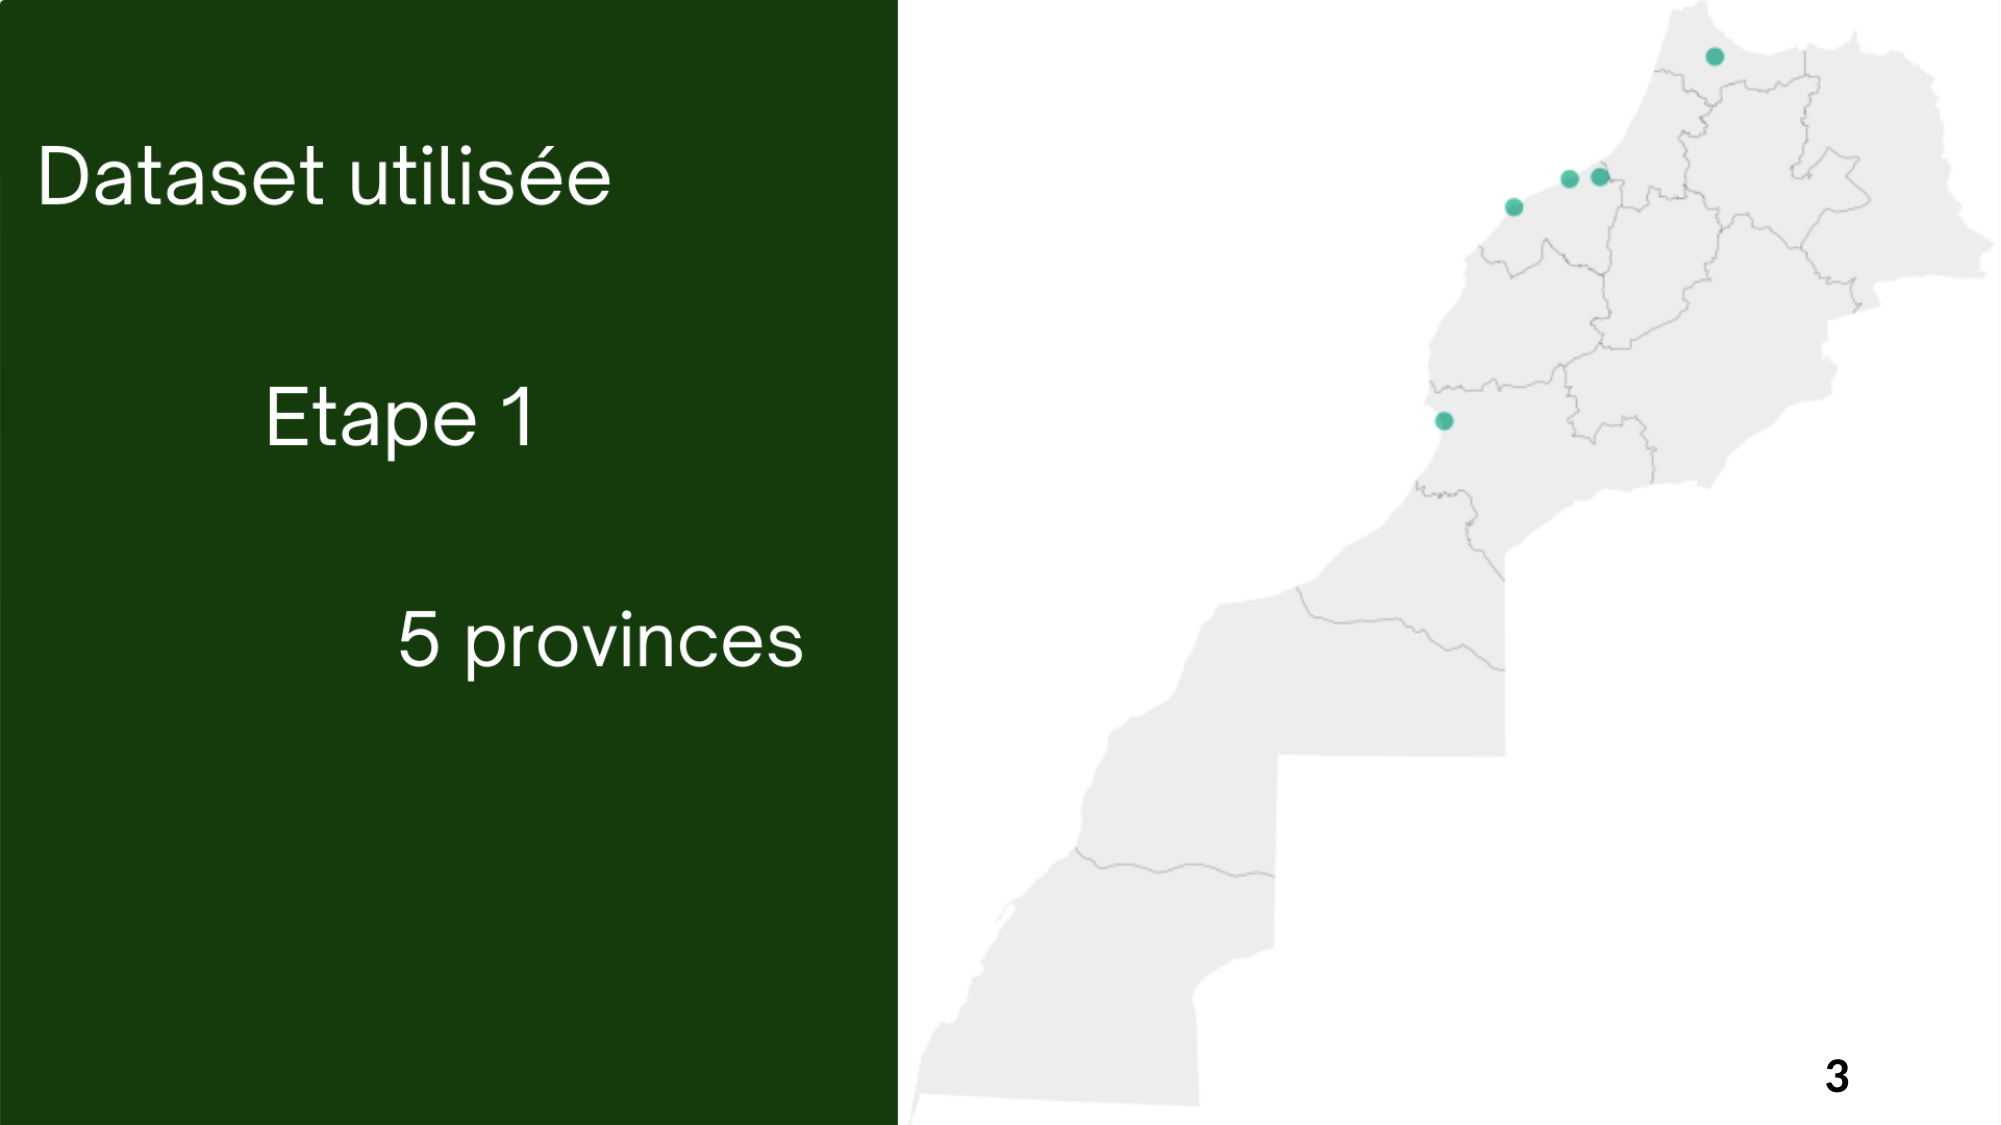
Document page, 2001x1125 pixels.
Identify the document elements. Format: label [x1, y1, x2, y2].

list [0, 0, 2000, 1125]
